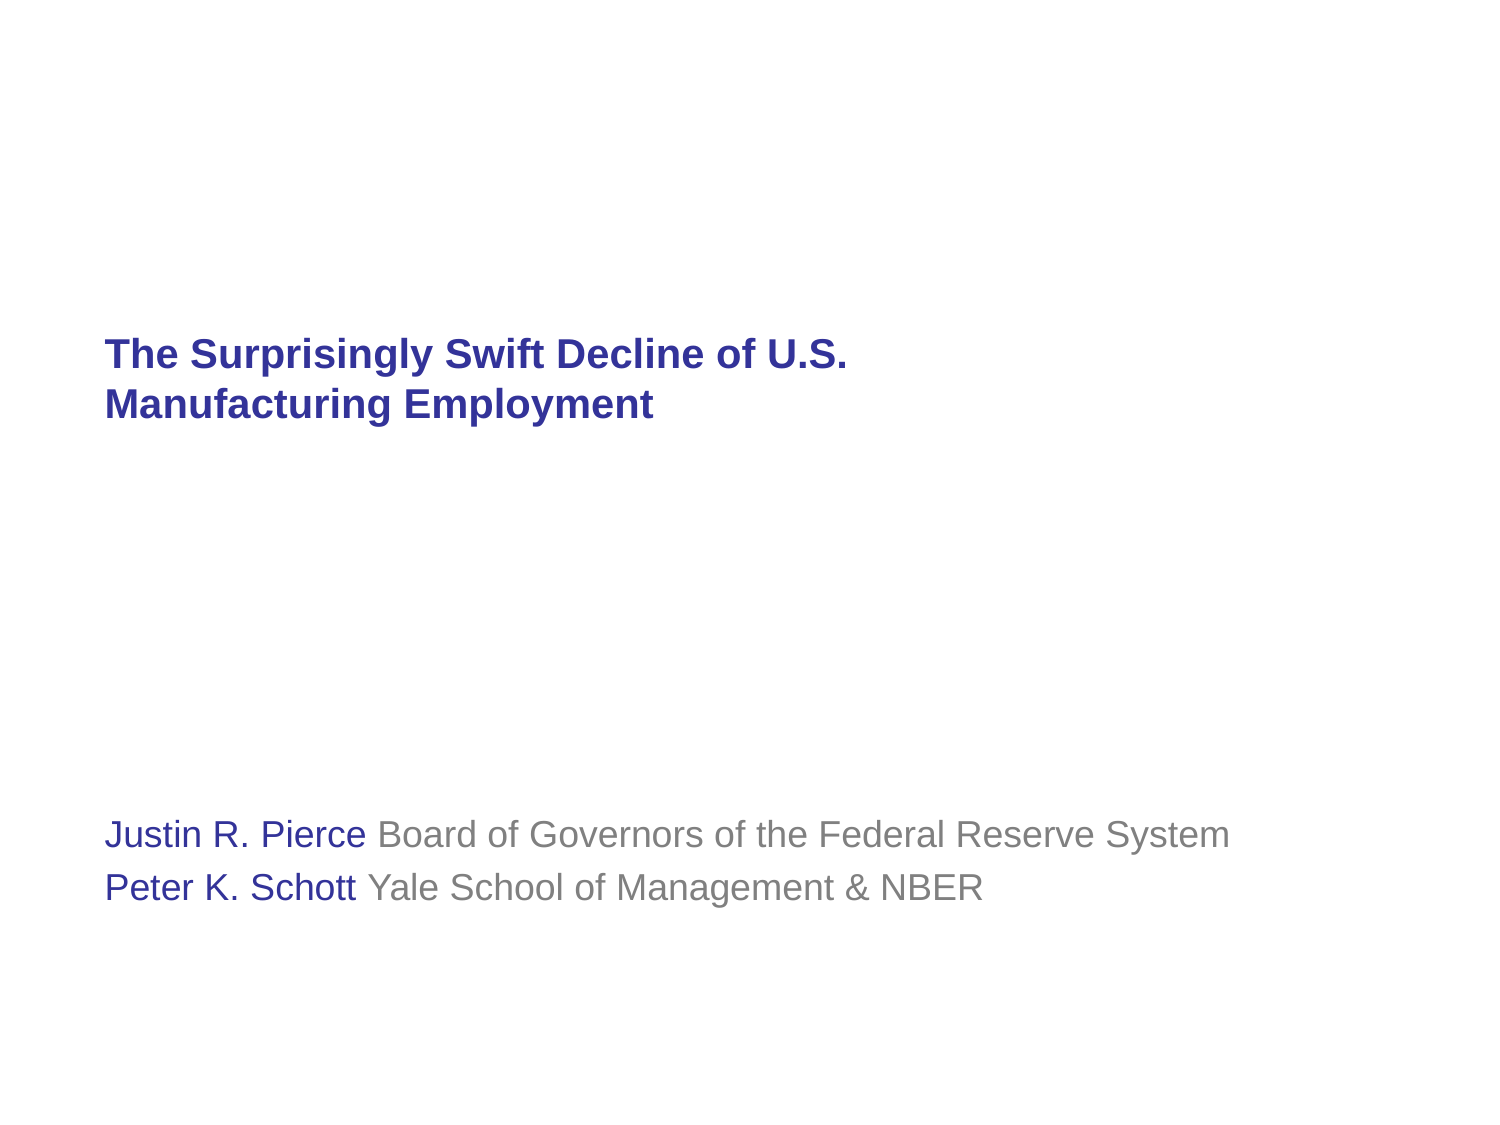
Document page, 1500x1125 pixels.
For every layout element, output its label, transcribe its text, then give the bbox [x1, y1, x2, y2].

subtitle Justin R. Pierce Board of Governors of the Federal Reserve System Peter K. Schott Yale School of Management & NBER [89, 645, 1410, 1049]
title The Surprisingly Swift Decline of U.S. Manufacturing Employment [89, 275, 1365, 479]
